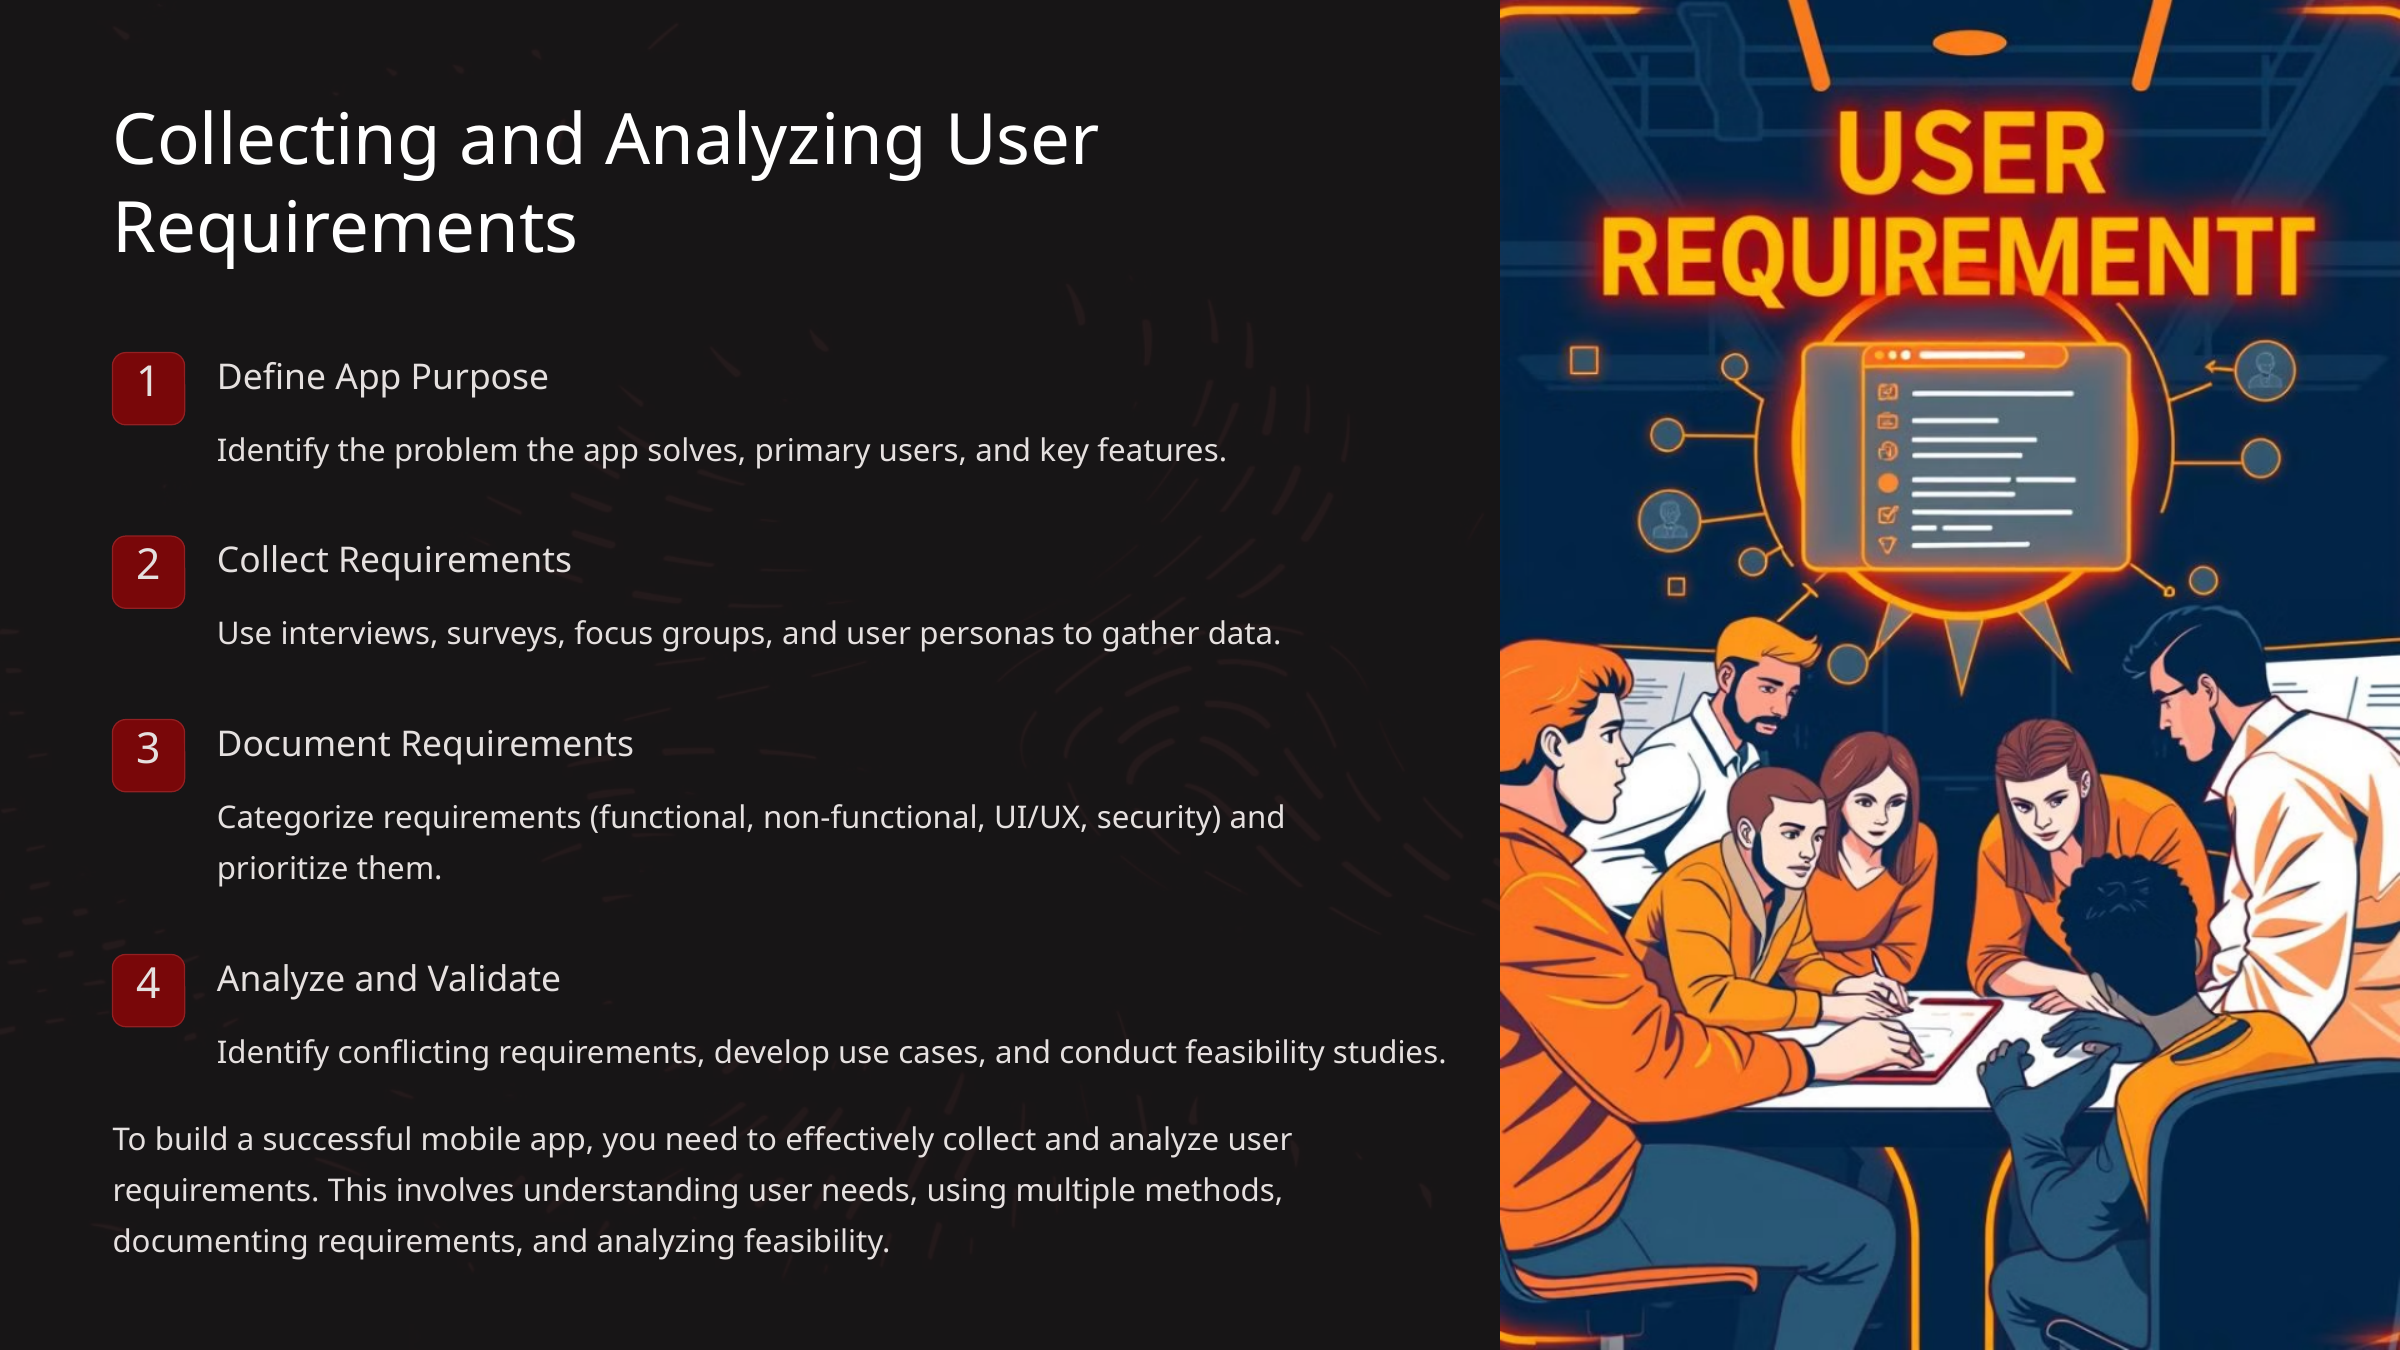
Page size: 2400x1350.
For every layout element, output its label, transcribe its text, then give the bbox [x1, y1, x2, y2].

picture [1499, 0, 2400, 1350]
text_box Document Requirements [216, 719, 604, 765]
text_box 1 [127, 361, 170, 416]
text_box Identify the problem the app solves, primary users, and key features. [216, 416, 1388, 468]
text_box To build a successful mobile app, you need to effectively collect and analyze user requirements. This involves understanding user needs, using multiple methods, documenting requirements, and analyzing feasibility. [112, 1105, 1388, 1261]
text_box [112, 954, 185, 1027]
text_box Collect Requirements [216, 536, 574, 581]
text_box Identify conflicting requirements, develop use cases, and conduct feasibility studies. [216, 1018, 1388, 1070]
text_box Define App Purpose [216, 352, 574, 398]
text_box [112, 352, 185, 425]
text_box 3 [127, 728, 170, 783]
text_box Analyze and Validate [216, 954, 574, 1000]
text_box Collecting and Analyzing User Requirements [112, 89, 1388, 269]
text_box 4 [127, 963, 170, 1018]
text_box Use interviews, surveys, focus groups, and user personas to gather data. [216, 599, 1388, 652]
text_box Categorize requirements (functional, non-functional, UI/UX, security) and prioritize them. [216, 783, 1388, 887]
text_box [112, 719, 185, 792]
text_box [112, 536, 185, 609]
text_box 2 [127, 545, 170, 599]
